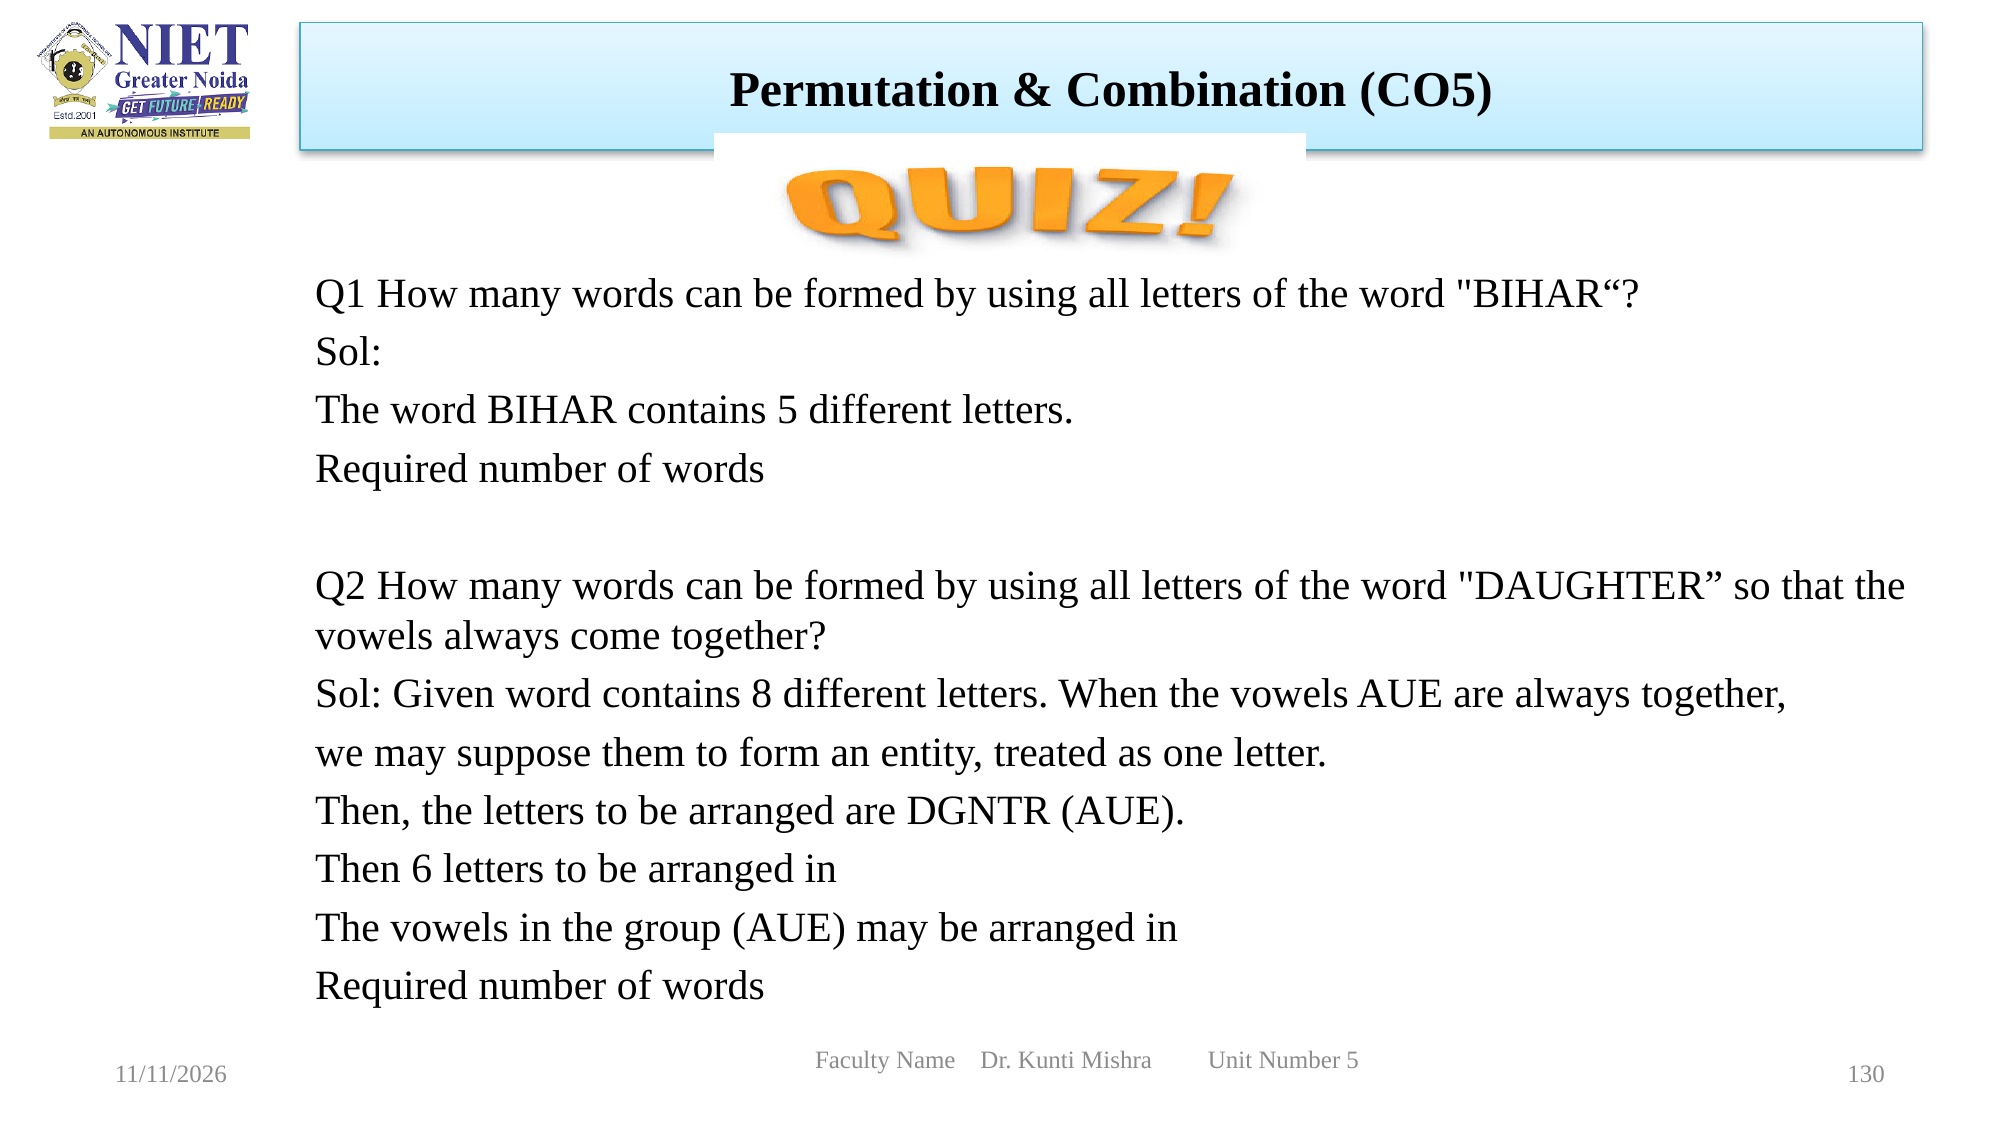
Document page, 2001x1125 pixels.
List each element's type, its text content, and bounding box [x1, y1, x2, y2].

picture [714, 133, 1306, 263]
footer Faculty Name Dr. Kunti Mishra Unit Number 5 [683, 1042, 1433, 1074]
slide_number 130 [1433, 1042, 1900, 1103]
picture [37, 22, 251, 139]
title Permutation & Combination (CO5) [299, 22, 1923, 151]
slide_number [99, 1042, 567, 1103]
